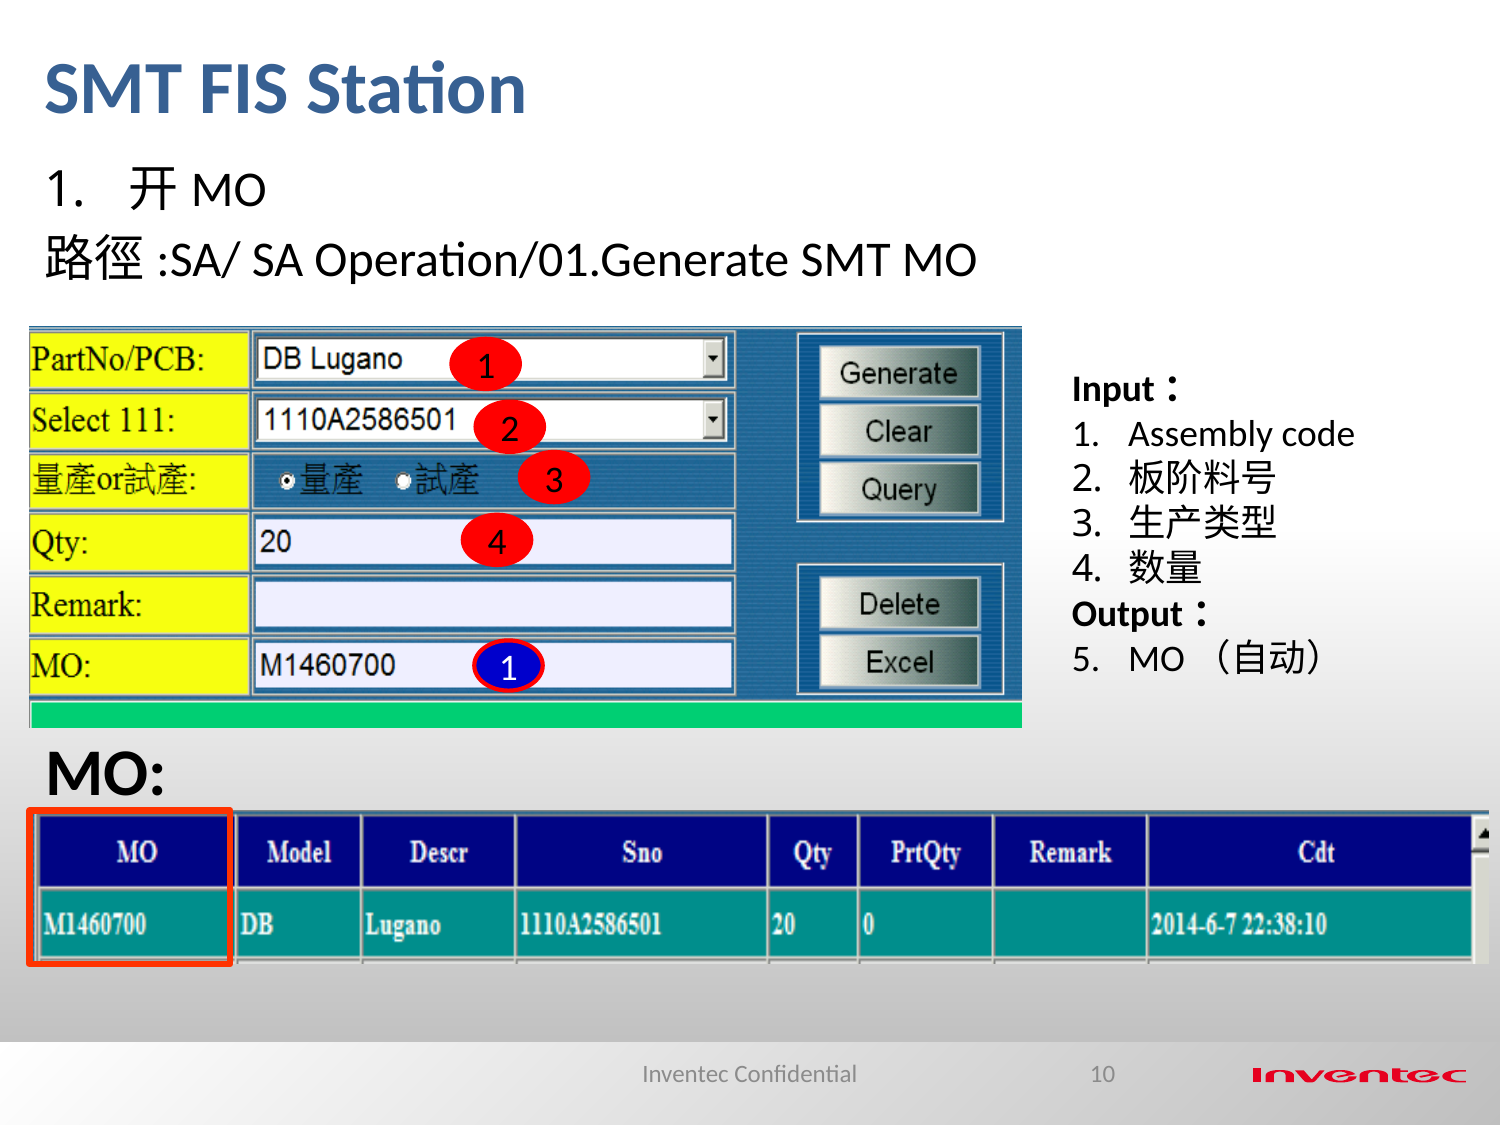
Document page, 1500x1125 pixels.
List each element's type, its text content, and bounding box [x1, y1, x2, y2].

text_box MO: [27, 738, 185, 801]
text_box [29, 326, 1022, 729]
footer Inventec Confidential [512, 1042, 988, 1103]
picture [29, 810, 1489, 965]
list 开MO 路徑:SA/ SA Operation/01.Generate SMT MO [29, 148, 1380, 808]
title SMT FIS Station [29, 18, 1380, 148]
text_box Input： Assembly code 板阶料号 生产类型 数量 Output： MO（自动） [1055, 348, 1437, 695]
slide_number 10 [1074, 1042, 1425, 1103]
